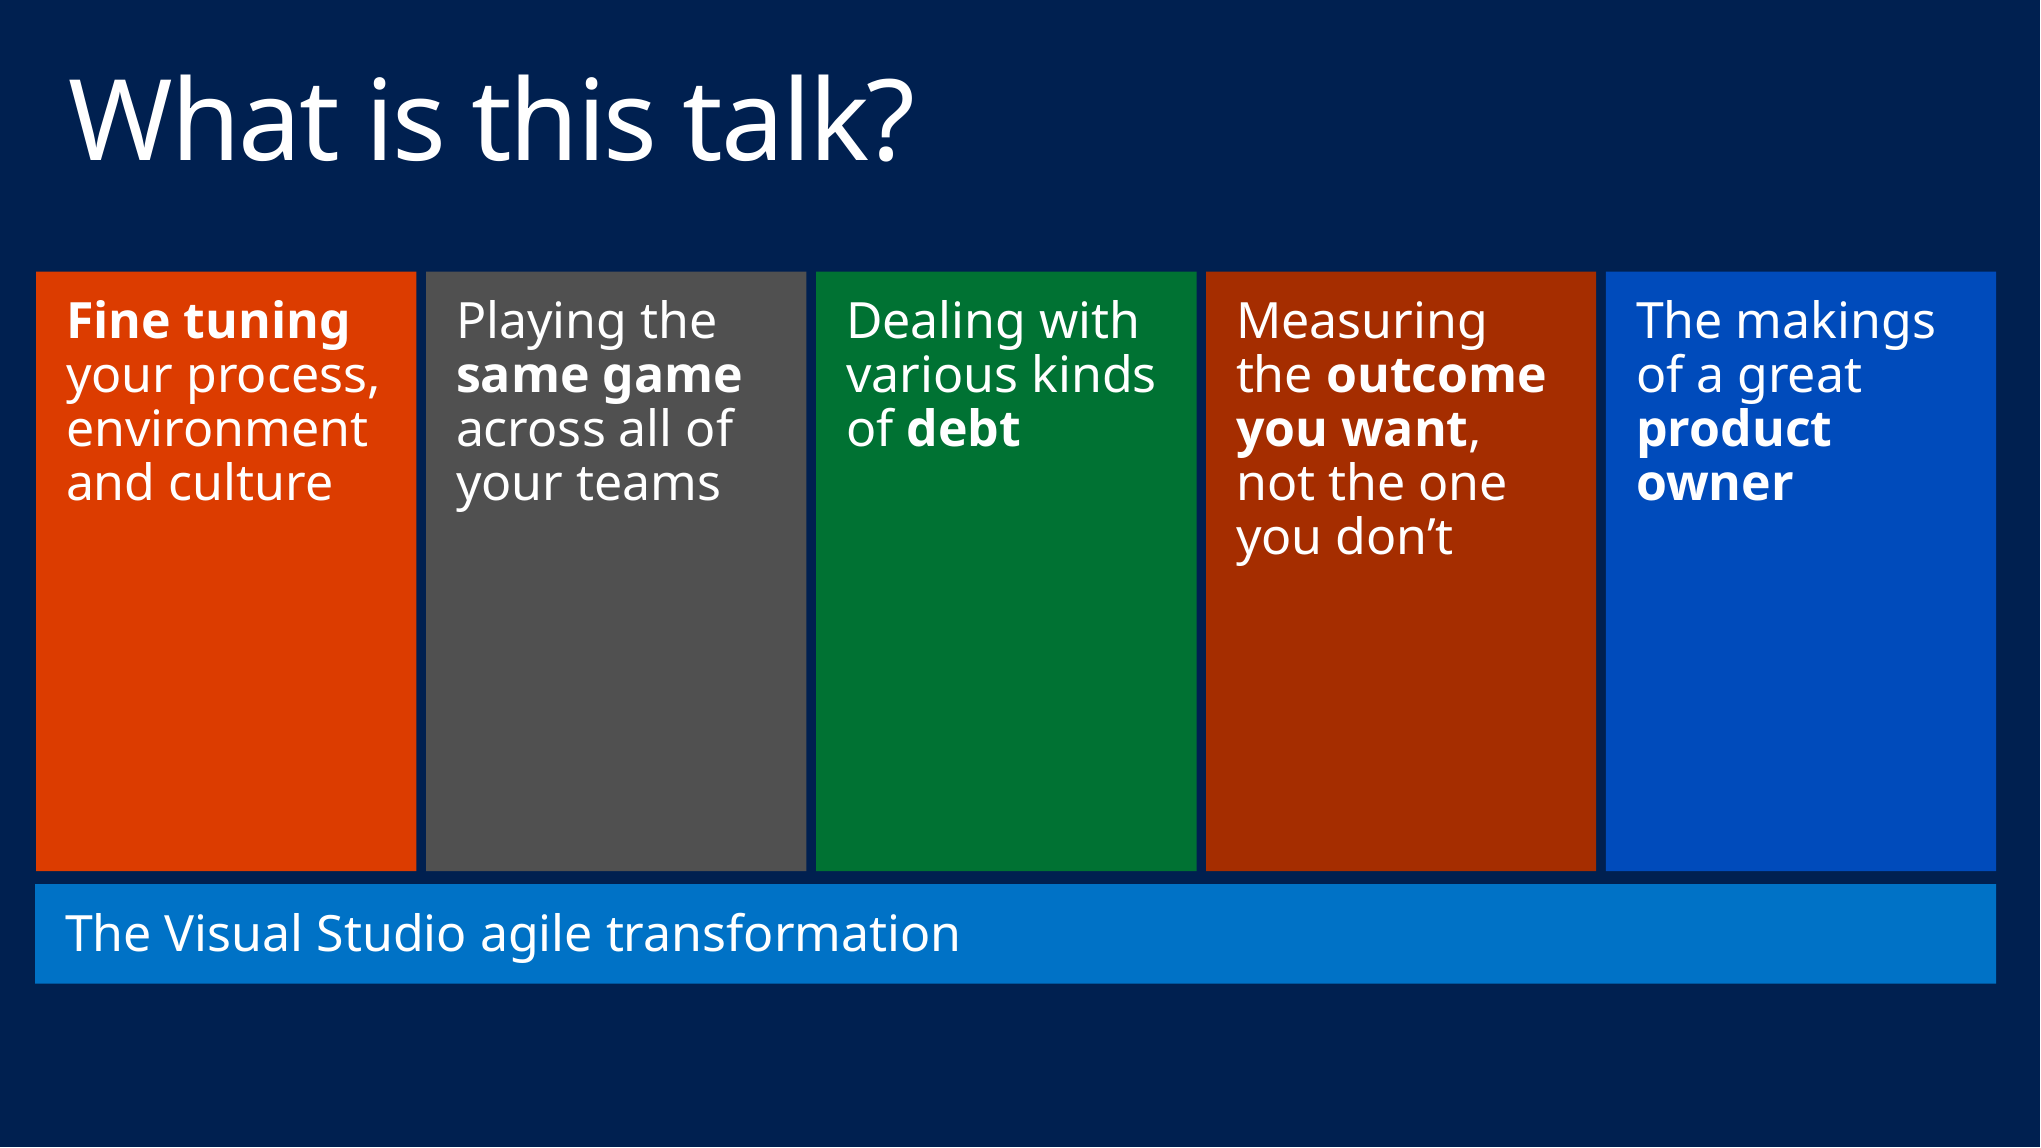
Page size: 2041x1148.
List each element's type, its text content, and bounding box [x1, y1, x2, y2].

text_box Fine tuning your process, environment and culture [35, 271, 417, 872]
text_box The makings of a great product owner [1605, 271, 1997, 872]
text_box Measuring the outcome you want, not the one you don’t [1205, 271, 1597, 872]
text_box The Visual Studio agile transformation [34, 883, 1997, 984]
title What is this talk? [45, 48, 1996, 200]
text_box Dealing with various kinds of debt [815, 271, 1197, 872]
text_box Playing the same game across all of your teams [425, 271, 807, 872]
